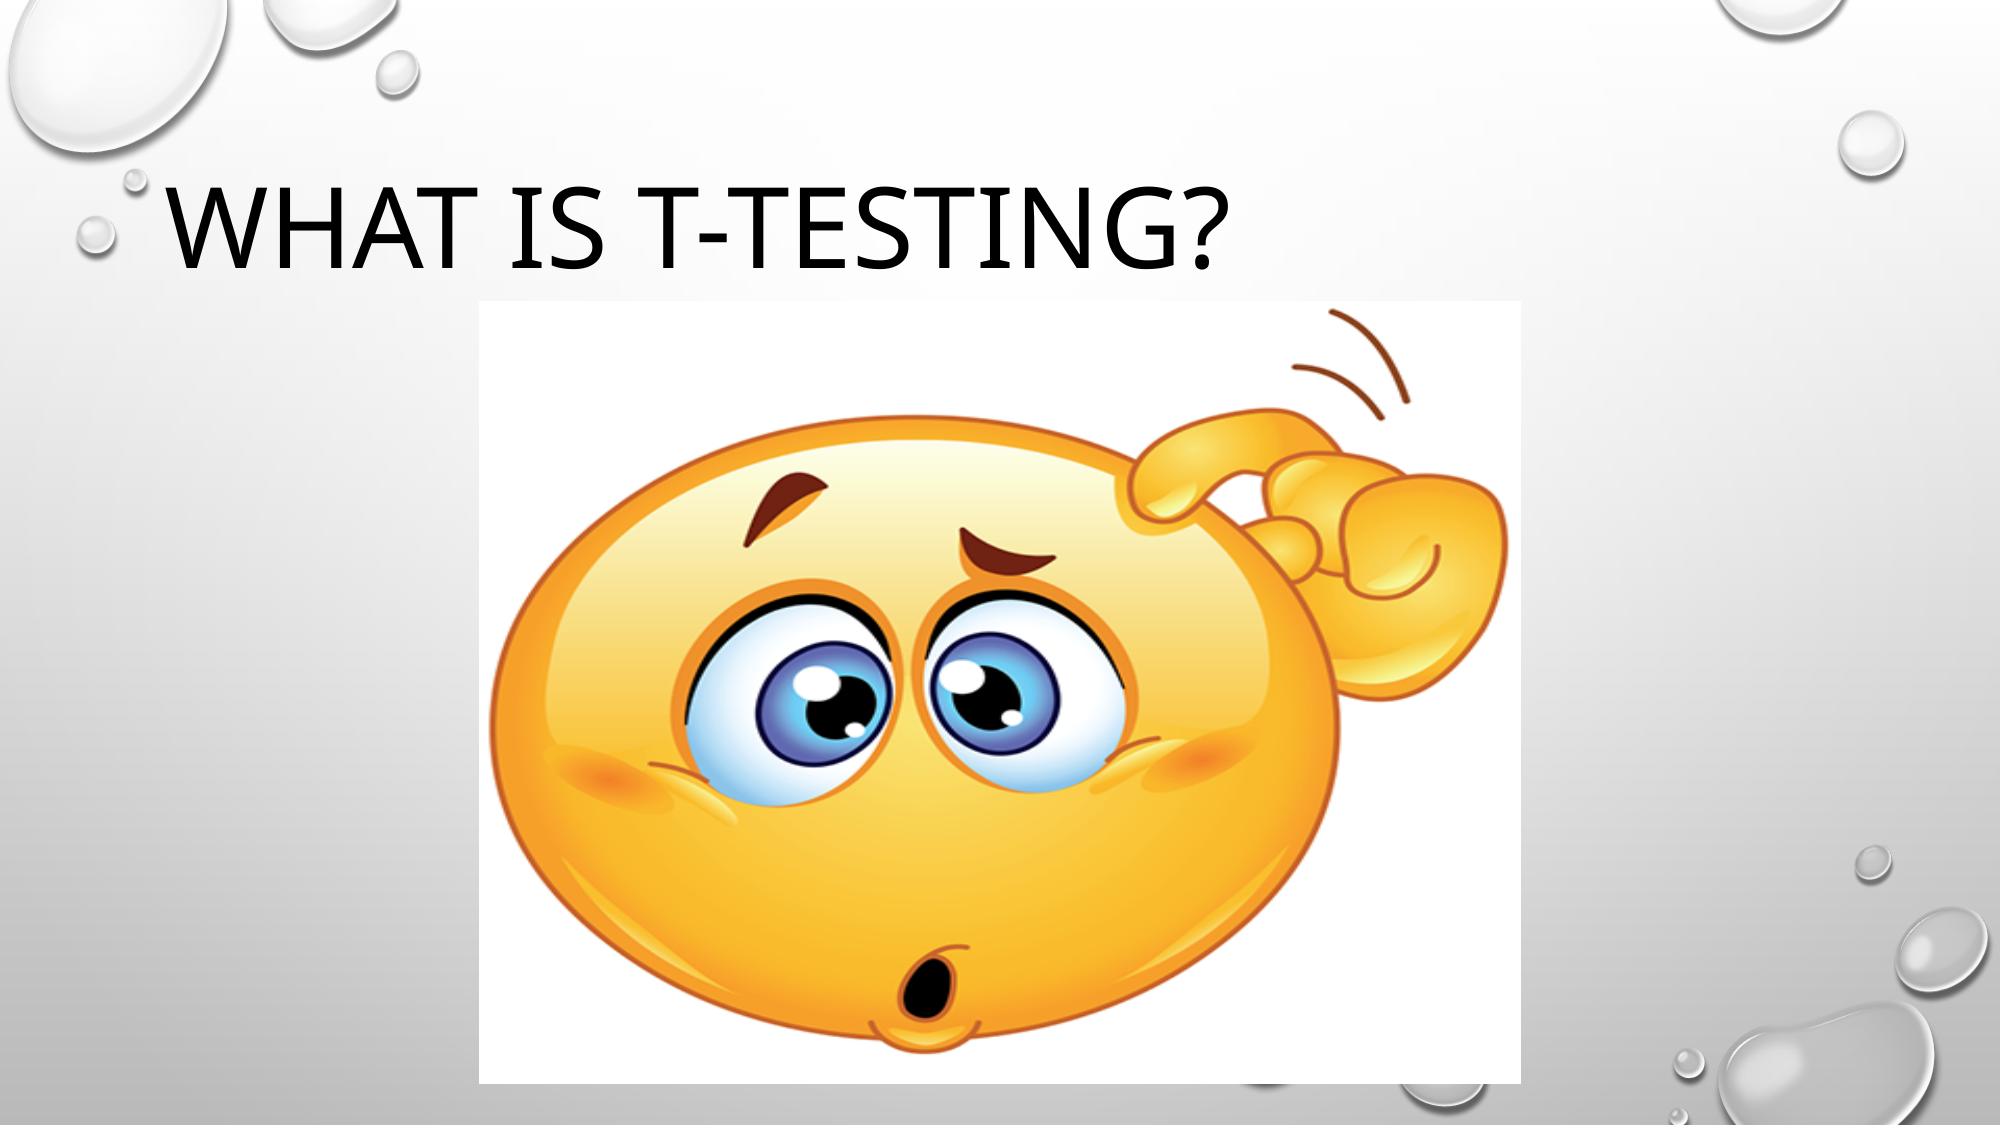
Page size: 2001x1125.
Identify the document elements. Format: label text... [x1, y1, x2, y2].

title What is t-testing? [149, 101, 1851, 364]
picture [0, 0, 2000, 1125]
